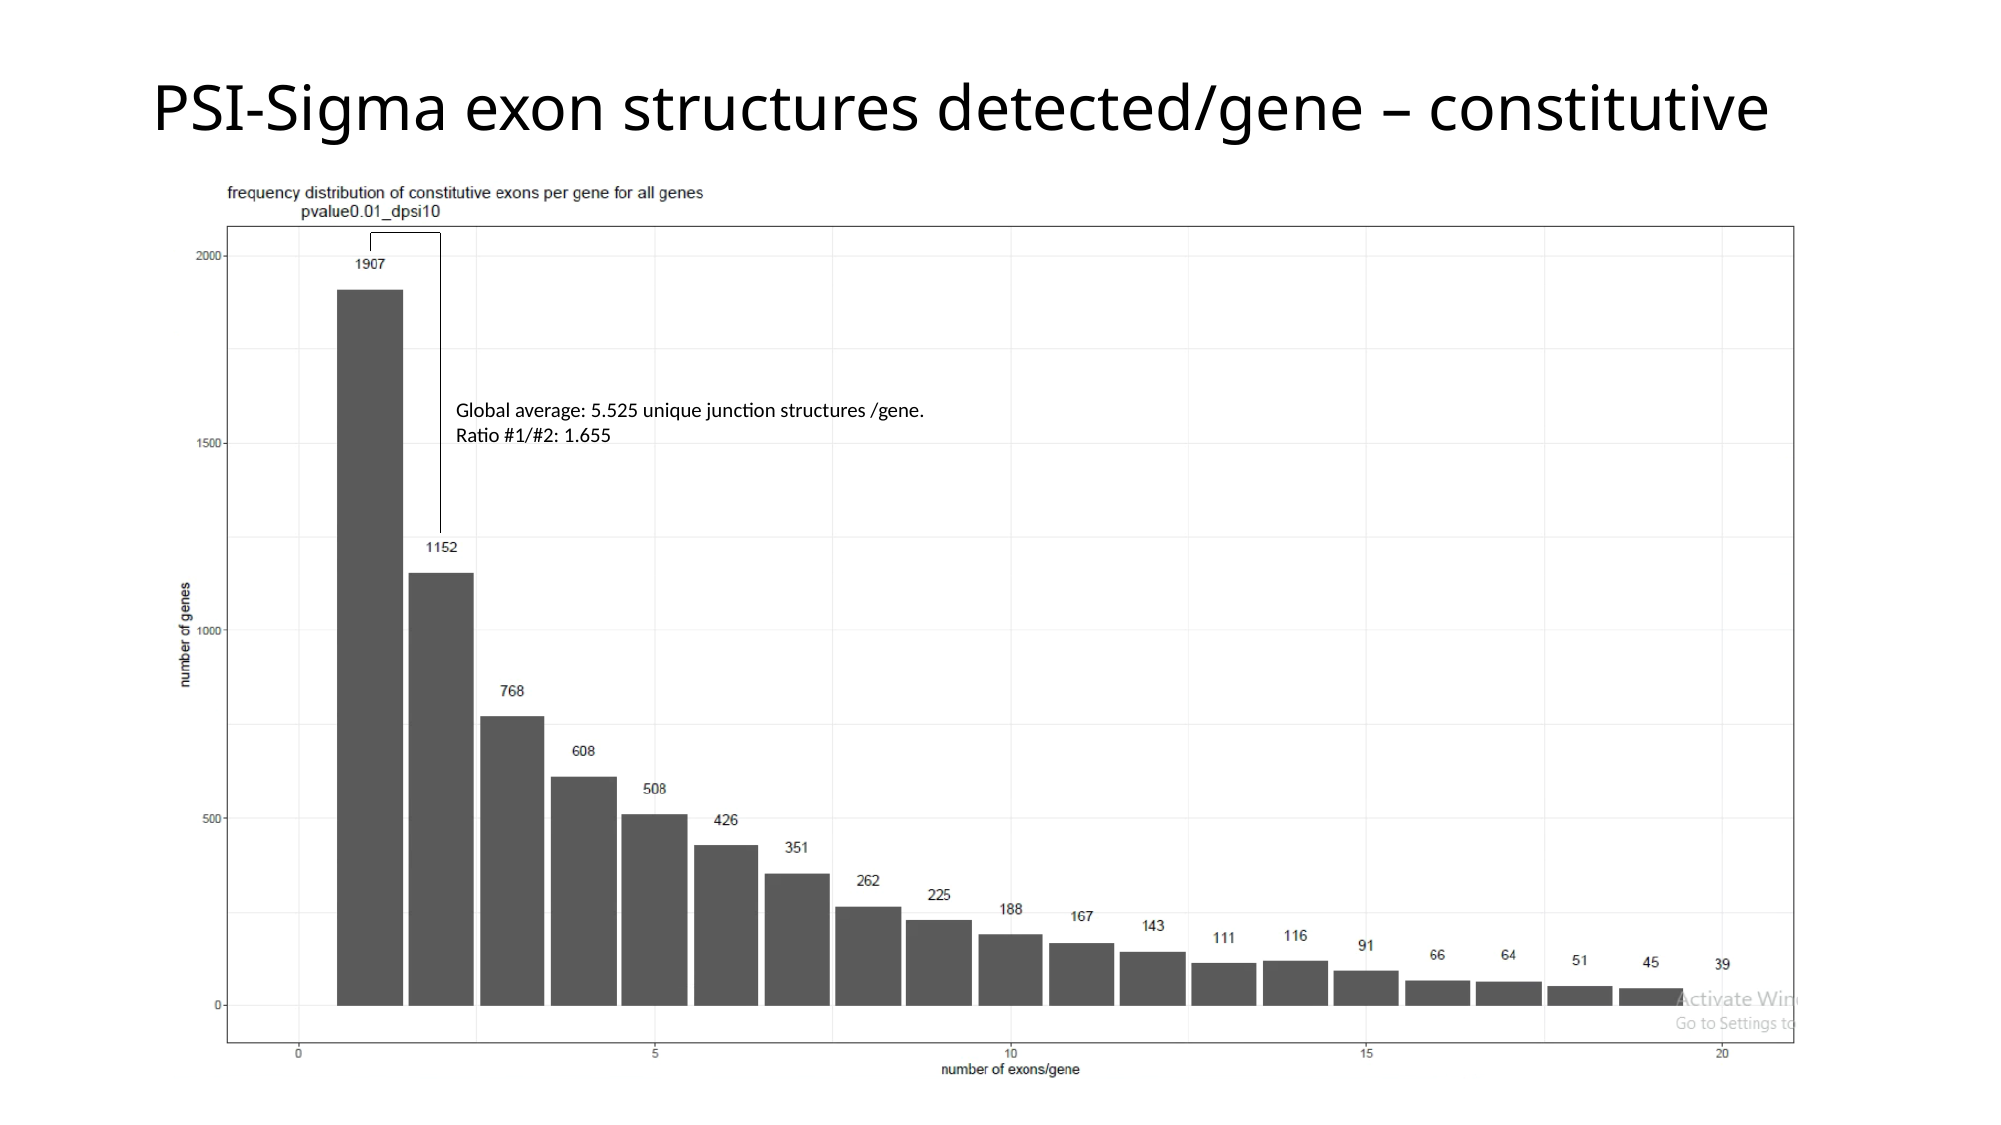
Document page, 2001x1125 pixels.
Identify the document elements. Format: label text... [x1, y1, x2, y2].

picture [173, 181, 1798, 1079]
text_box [370, 232, 441, 533]
title PSI-Sigma exon structures detected/gene – constitutive [137, 59, 1863, 162]
